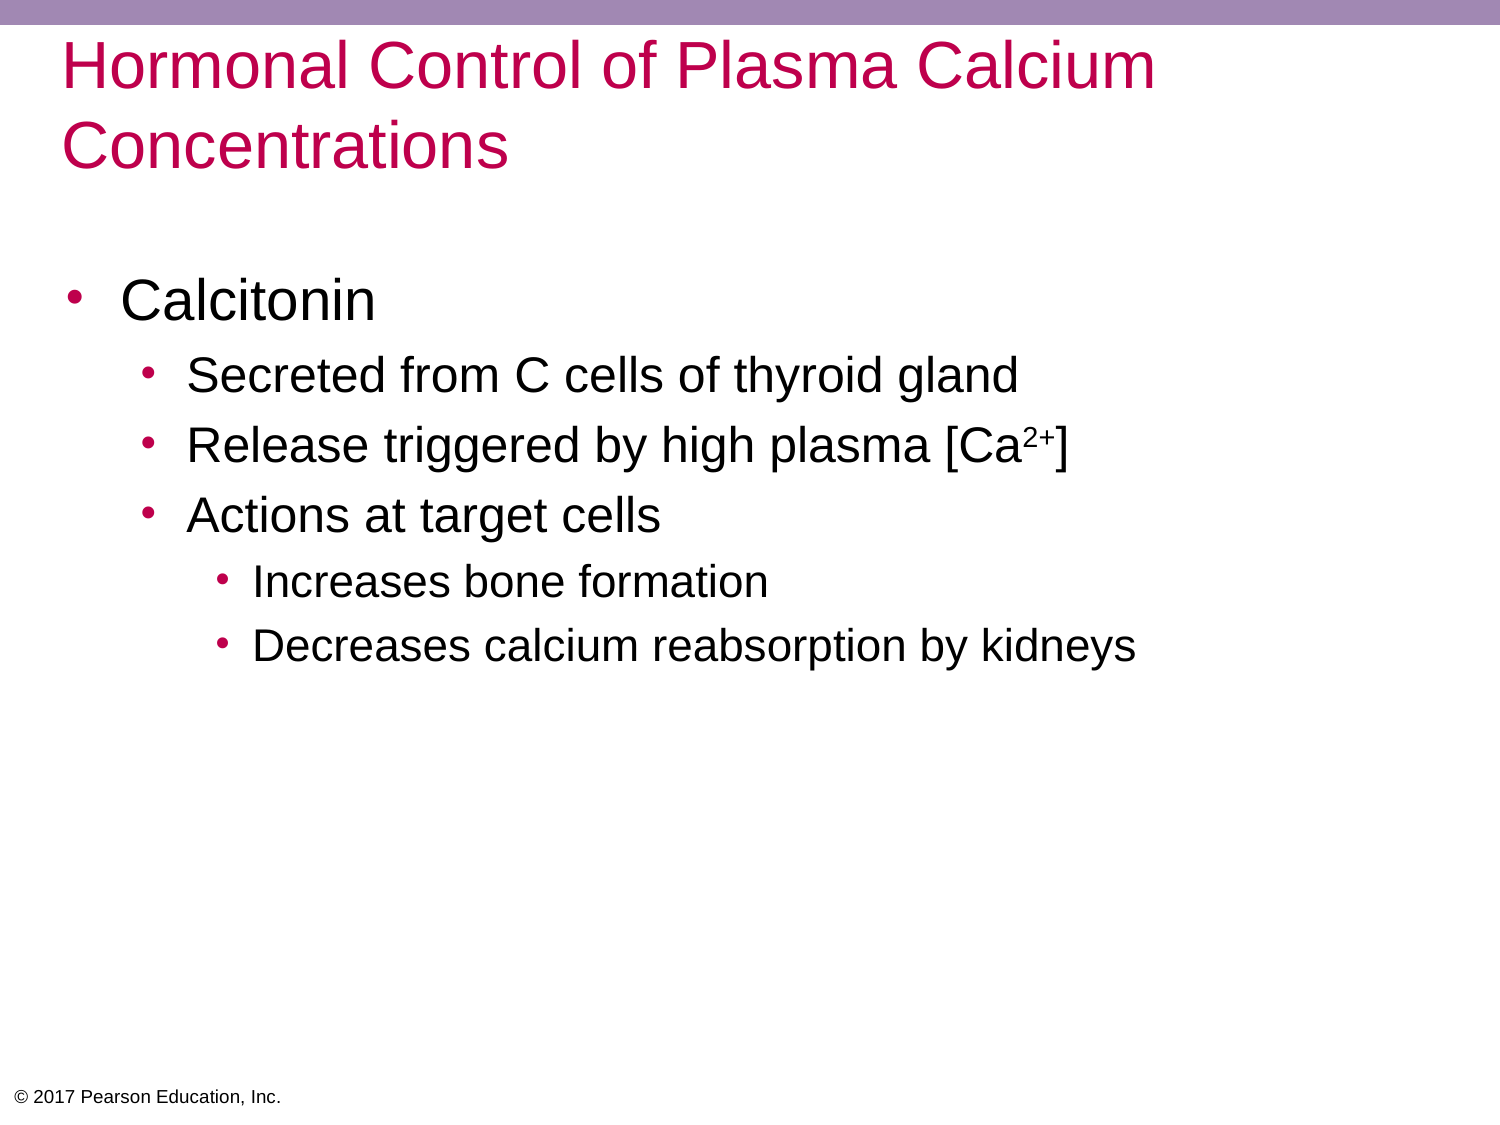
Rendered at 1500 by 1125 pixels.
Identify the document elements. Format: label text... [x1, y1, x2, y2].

title Hormonal Control of Plasma Calcium Concentrations [46, 14, 1500, 192]
list Calcitonin Secreted from C cells of thyroid gland Release triggered by high plasma [Ca2+] Actions at target cells Increases bone formation Decreases calcium reabsorption by kidneys [49, 254, 1450, 1038]
